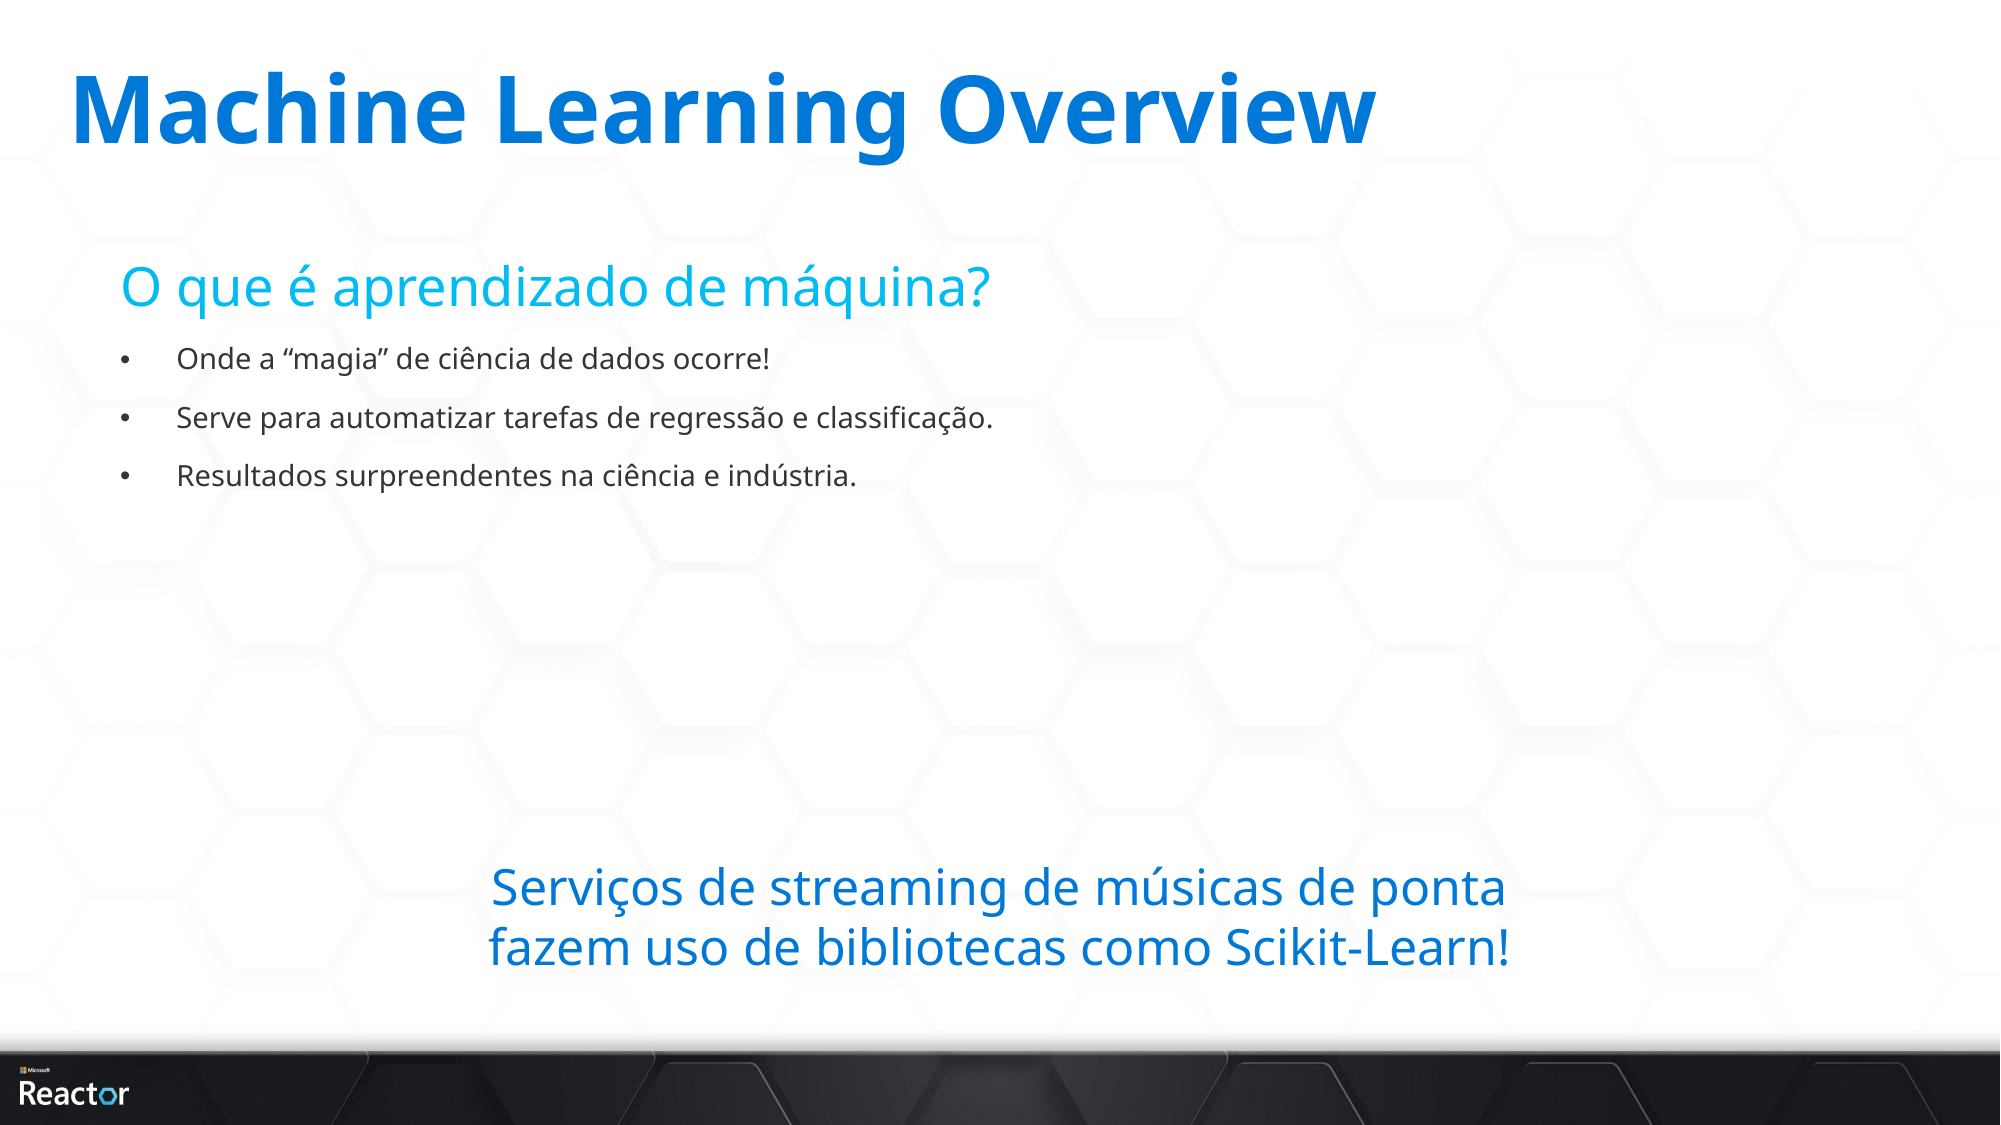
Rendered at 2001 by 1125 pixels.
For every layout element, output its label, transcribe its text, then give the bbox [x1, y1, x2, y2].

text_box Serviços de streaming de músicas de ponta fazem uso de bibliotecas como Scikit-Learn! [430, 847, 1570, 983]
picture [0, 0, 2000, 1125]
title Machine Learning Overview [44, 47, 1957, 168]
list O que é aprendizado de máquina? Onde a “magia” de ciência de dados ocorre! Serve para automatizar tarefas de regressão e classificação. Resultados surpreendentes na ciência e indústria. [96, 244, 1027, 913]
